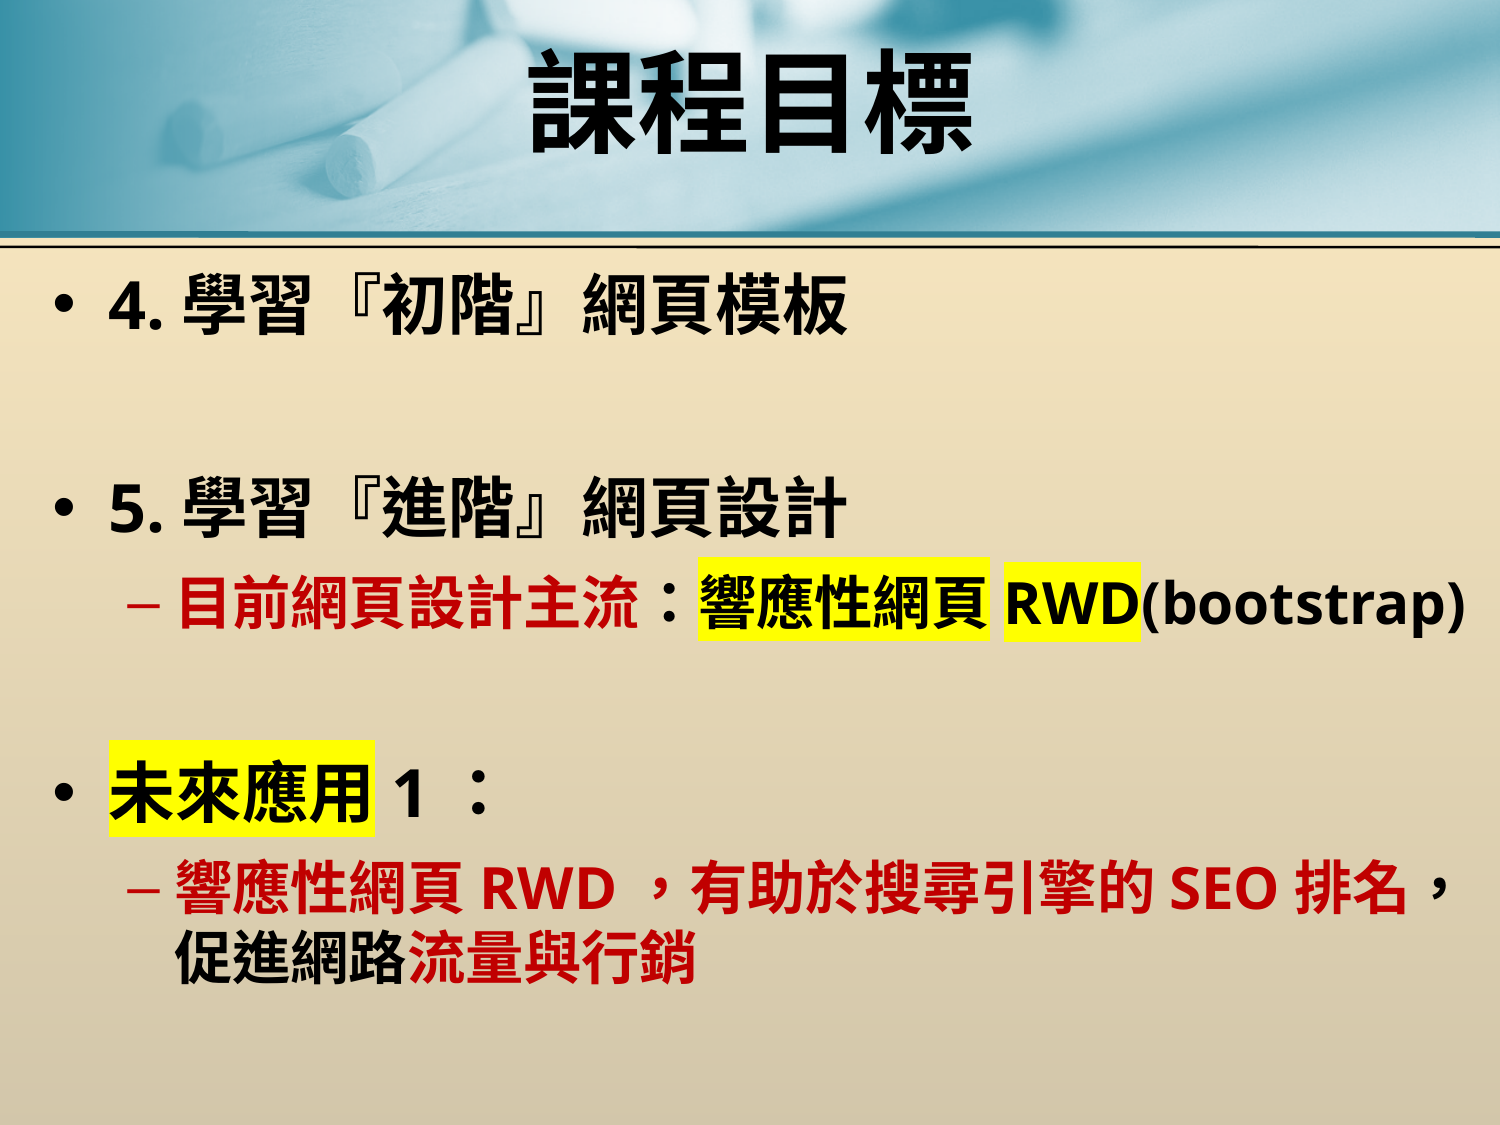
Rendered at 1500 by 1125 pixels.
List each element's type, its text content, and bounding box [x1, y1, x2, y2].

list 4.學習『初階』網頁模板 5.學習『進階』網頁設計 目前網頁設計主流：響應性網頁RWD(bootstrap) 未來應用1： 響應性網頁RWD，有助於搜尋引擎的SEO排名，促進網路流量與行銷 [37, 255, 1483, 1077]
title 課程目標 [75, 0, 1425, 204]
